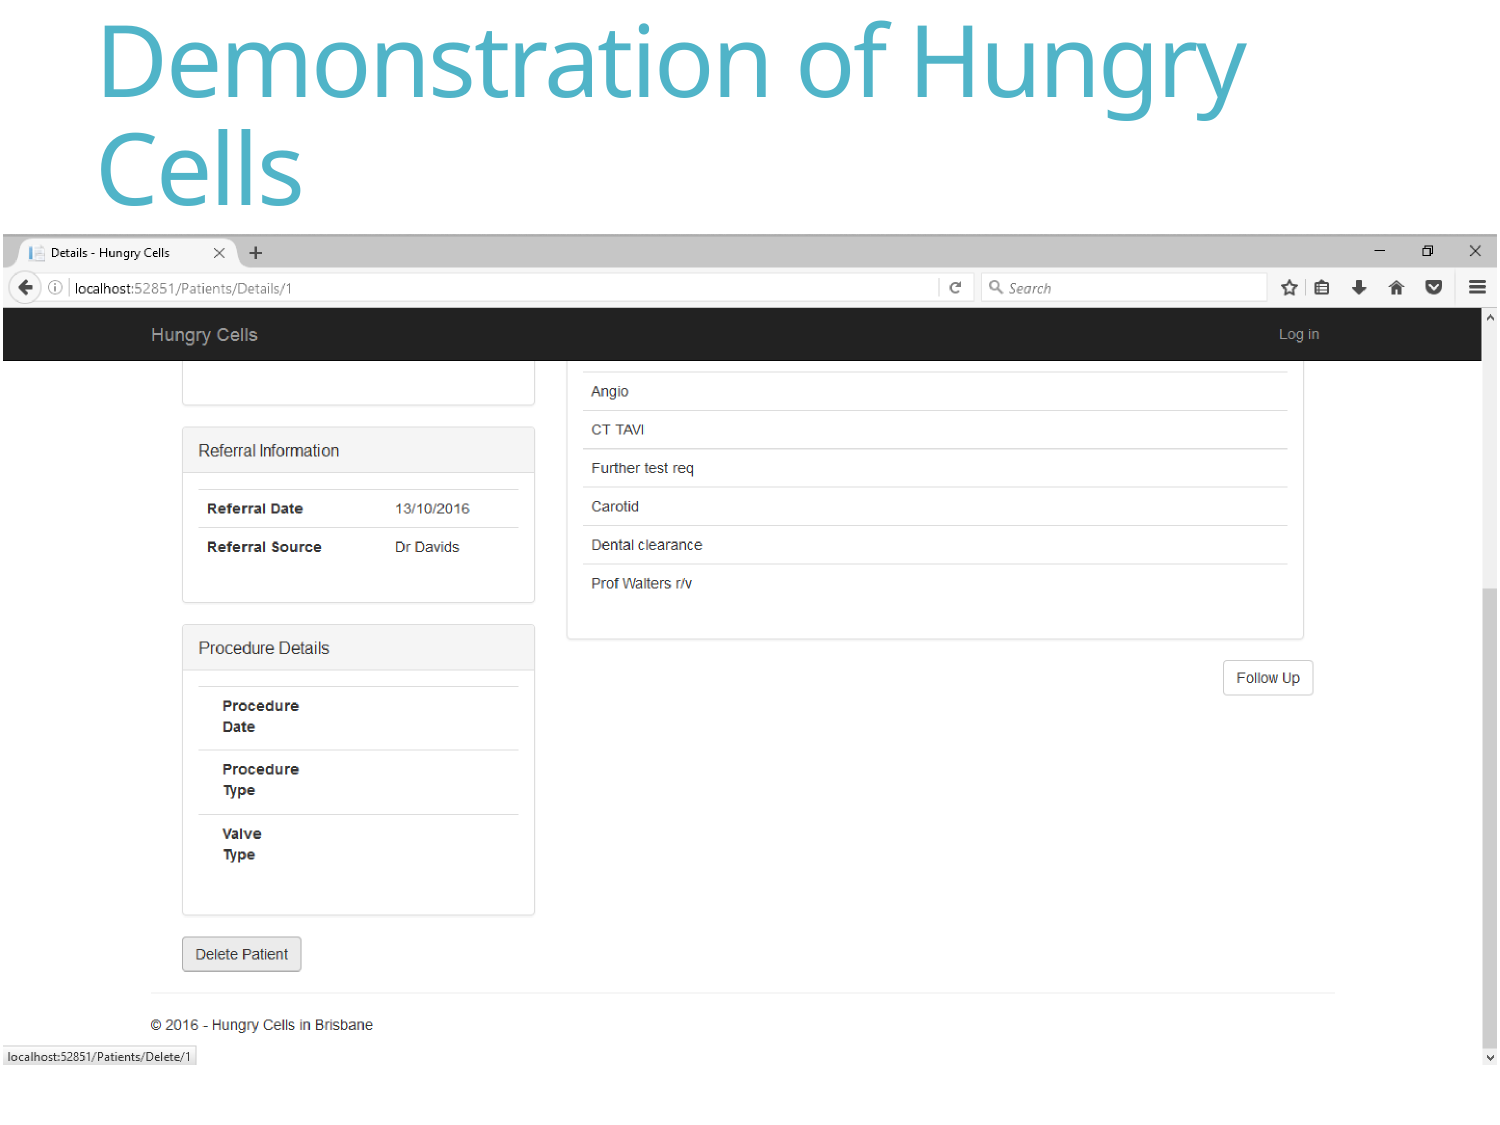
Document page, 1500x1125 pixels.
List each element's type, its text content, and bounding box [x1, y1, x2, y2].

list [3, 234, 1497, 1065]
title Demonstration of Hungry Cells [80, 0, 1407, 234]
